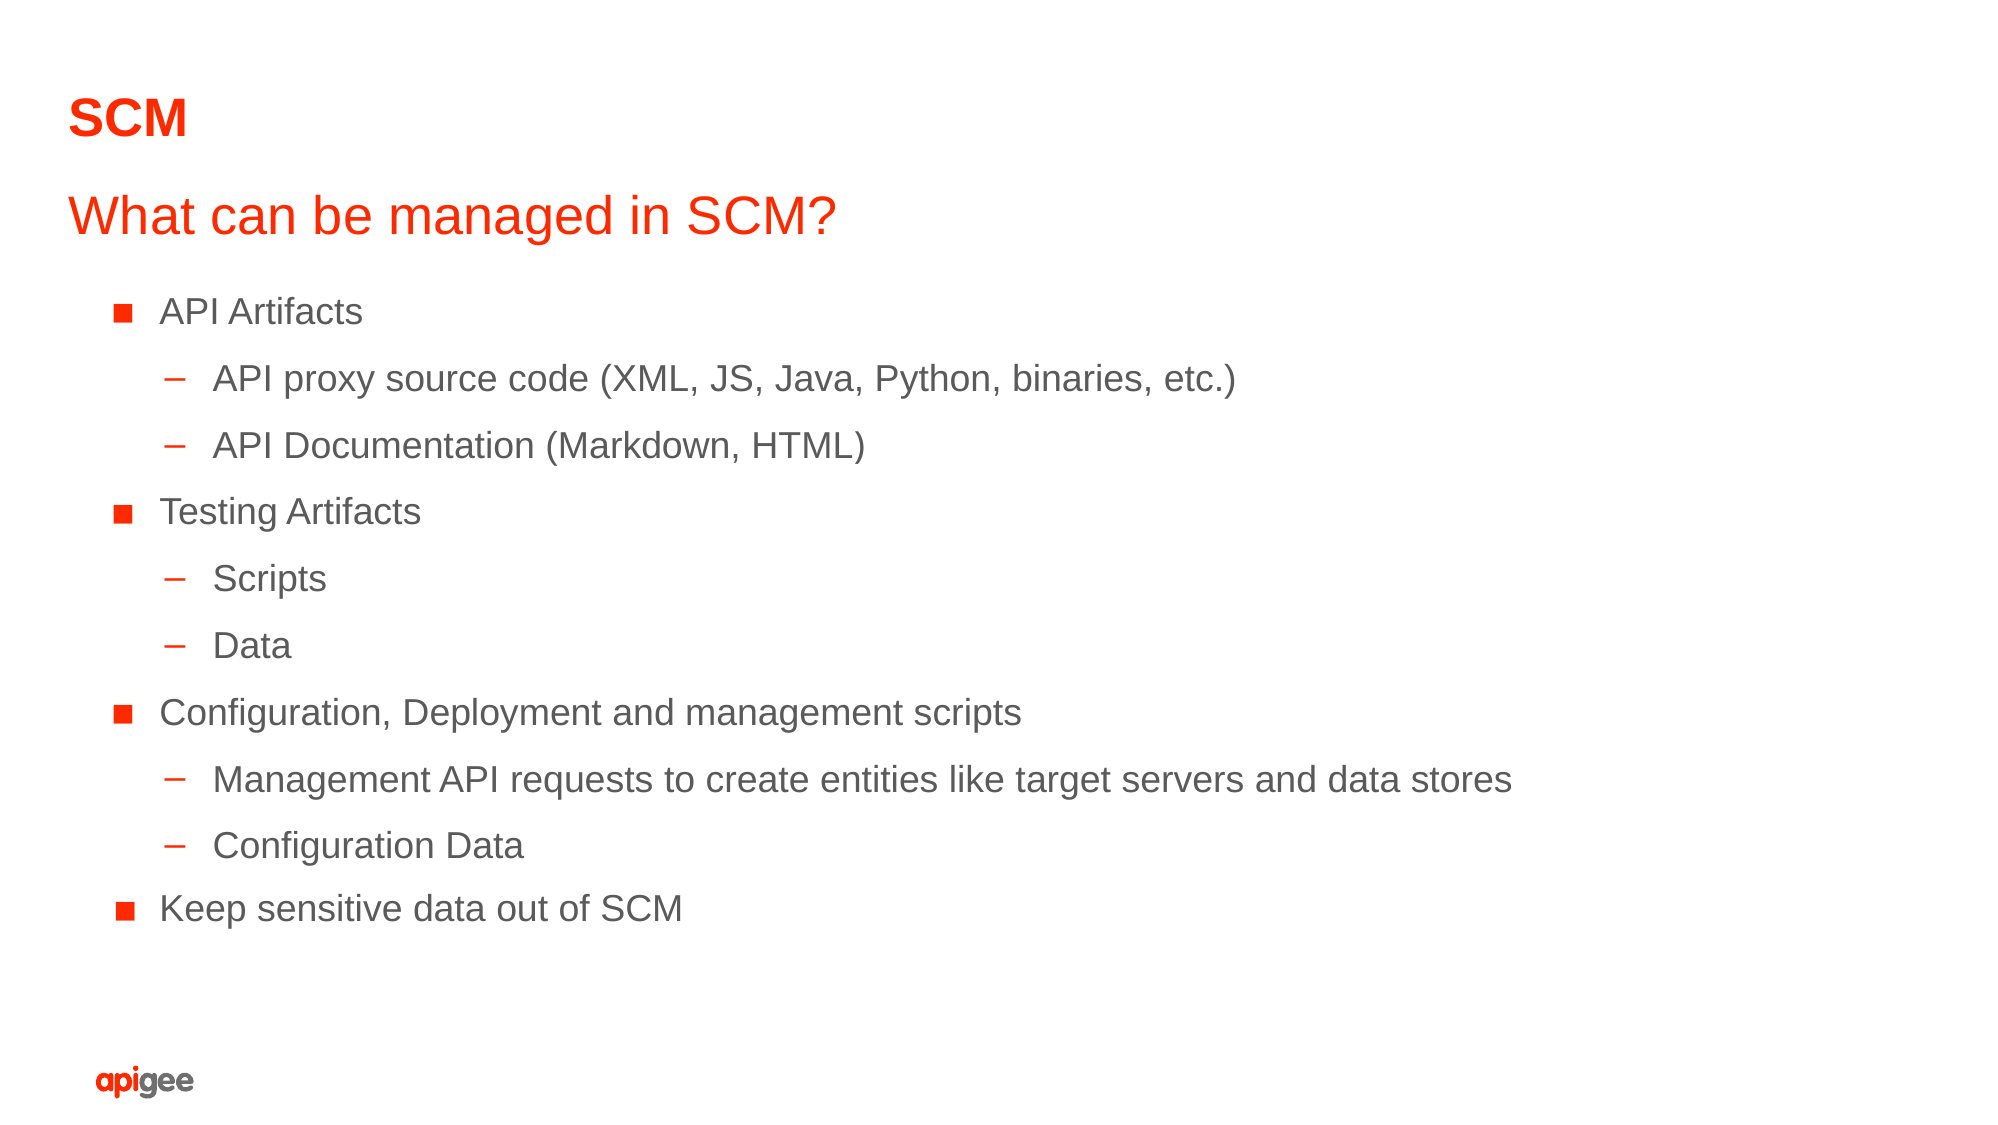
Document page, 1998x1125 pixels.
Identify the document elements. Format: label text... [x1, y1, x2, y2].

list API Artifacts API proxy source code (XML, JS, Java, Python, binaries, etc.) API Documentation (Markdown, HTML) Testing Artifacts Scripts Data Configuration, Deployment and management scripts Management API requests to create entities like target servers and data stores Configuration Data Keep sensitive data out of SCM [49, 277, 1946, 1078]
text_box What can be managed in SCM? [50, 171, 1527, 232]
title SCM [49, 72, 1527, 133]
